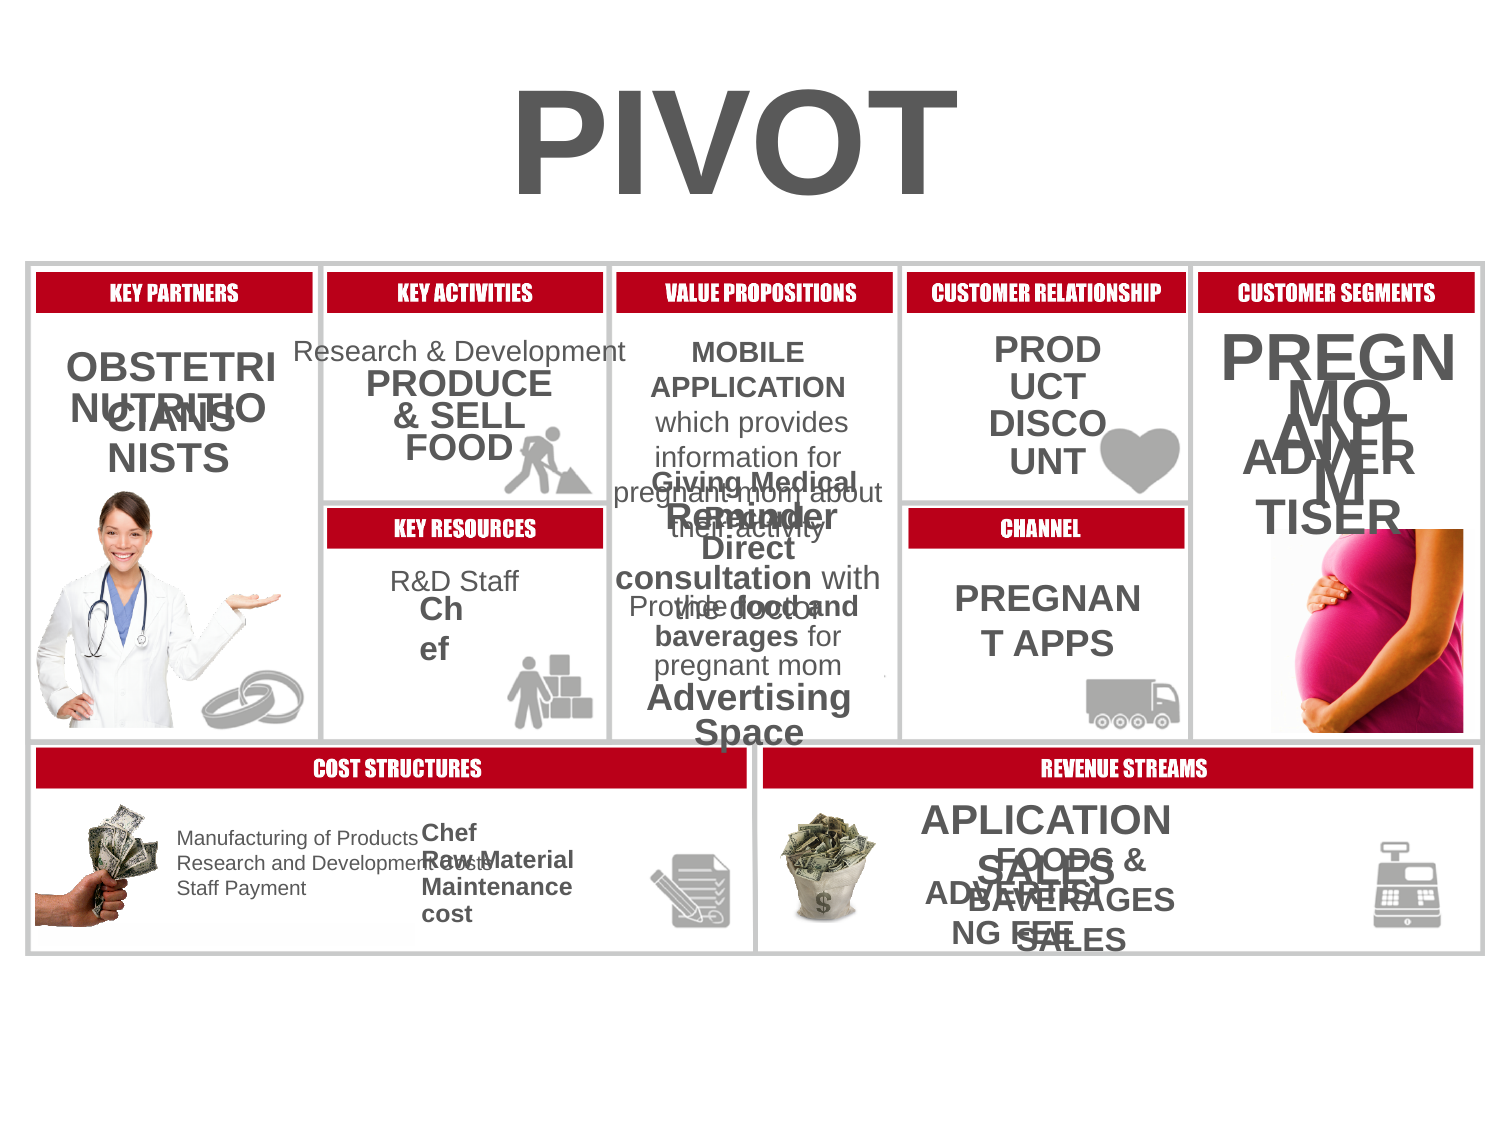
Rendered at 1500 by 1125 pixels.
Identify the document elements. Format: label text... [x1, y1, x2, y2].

picture [24, 261, 1485, 957]
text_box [1204, 306, 1475, 448]
text_box PIVOT [494, 36, 980, 234]
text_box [597, 584, 900, 721]
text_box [597, 325, 905, 594]
